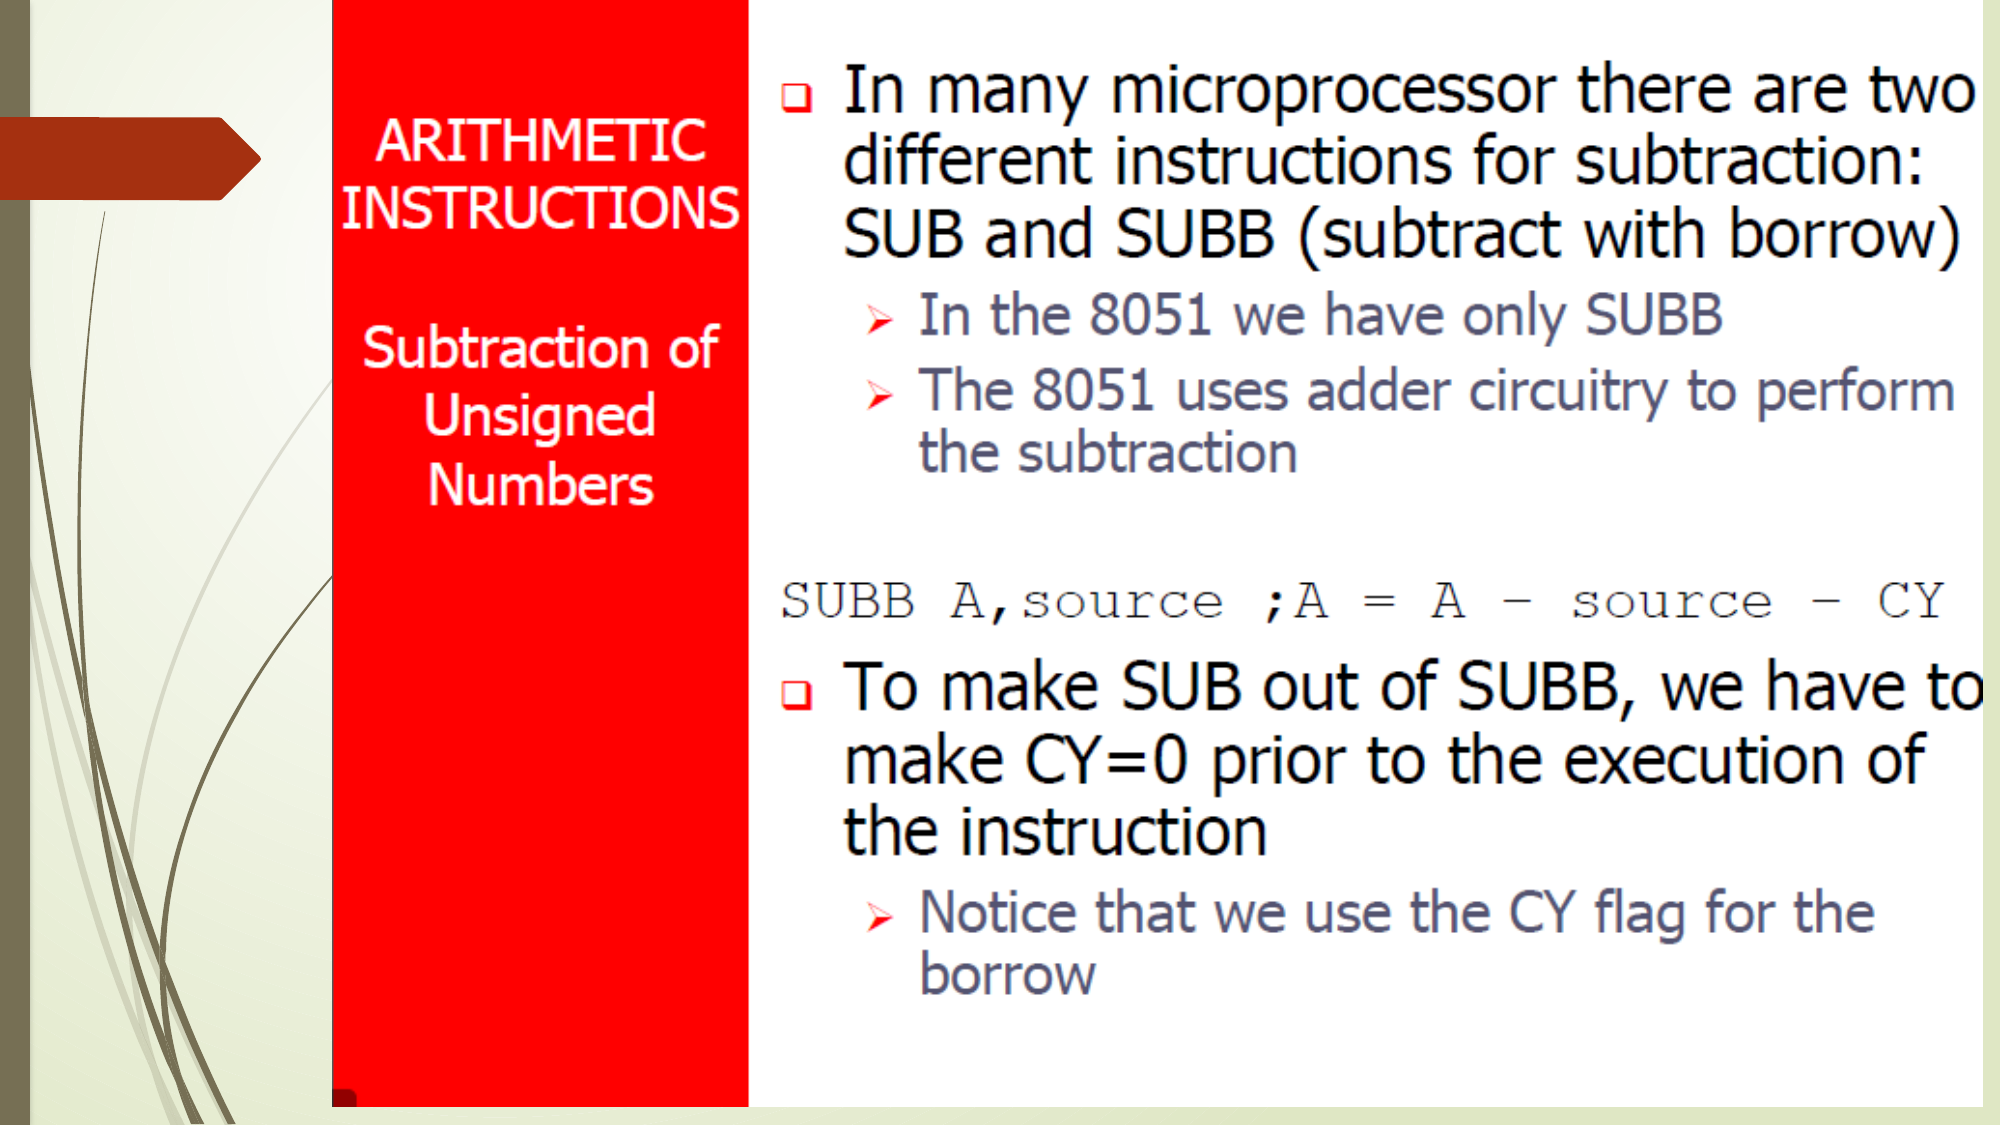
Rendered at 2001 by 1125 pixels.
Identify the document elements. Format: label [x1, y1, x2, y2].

picture [331, 0, 1983, 1107]
